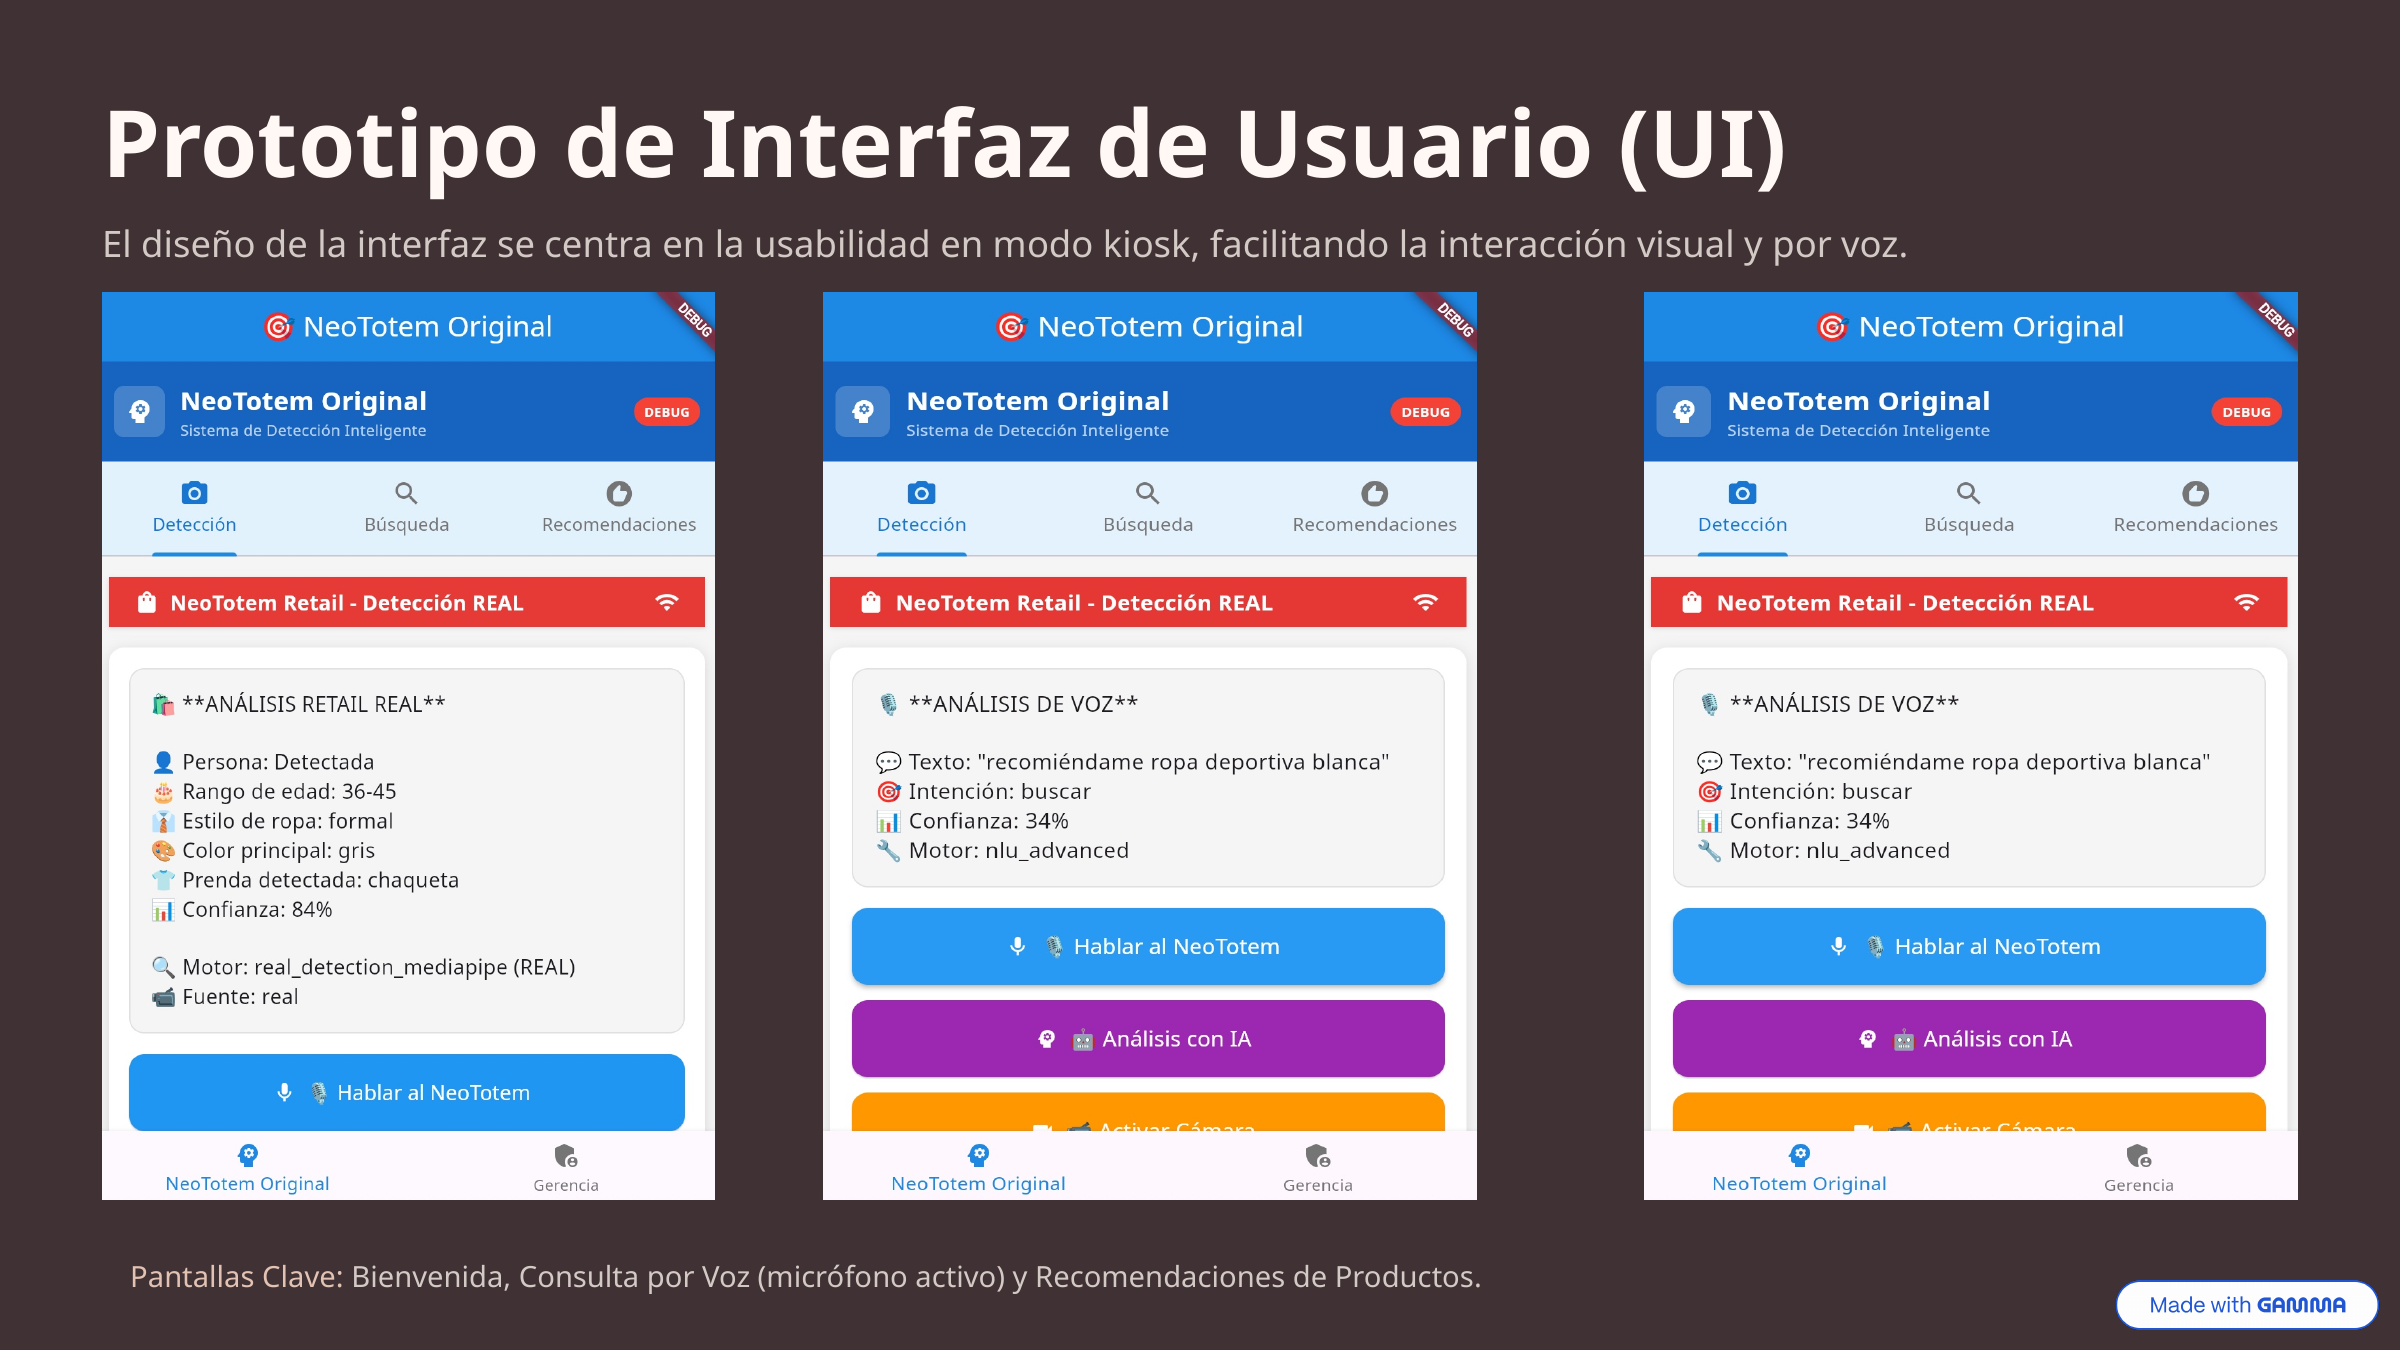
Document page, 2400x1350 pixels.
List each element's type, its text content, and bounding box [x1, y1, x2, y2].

picture [2106, 1271, 2389, 1339]
text_box El diseño de la interfaz se centra en la usabilidad en modo kiosk, facilitando la interacción visual y por voz. [102, 205, 2242, 266]
picture [1644, 292, 2298, 1200]
text_box Pantallas Clave: Bienvenida, Consulta por Voz (micrófono activo) y Recomendaciones de Productos. [130, 1246, 2270, 1294]
text_box Prototipo de Interfaz de Usuario (UI) [102, 80, 1835, 197]
picture [102, 292, 715, 1200]
picture [823, 292, 1477, 1200]
